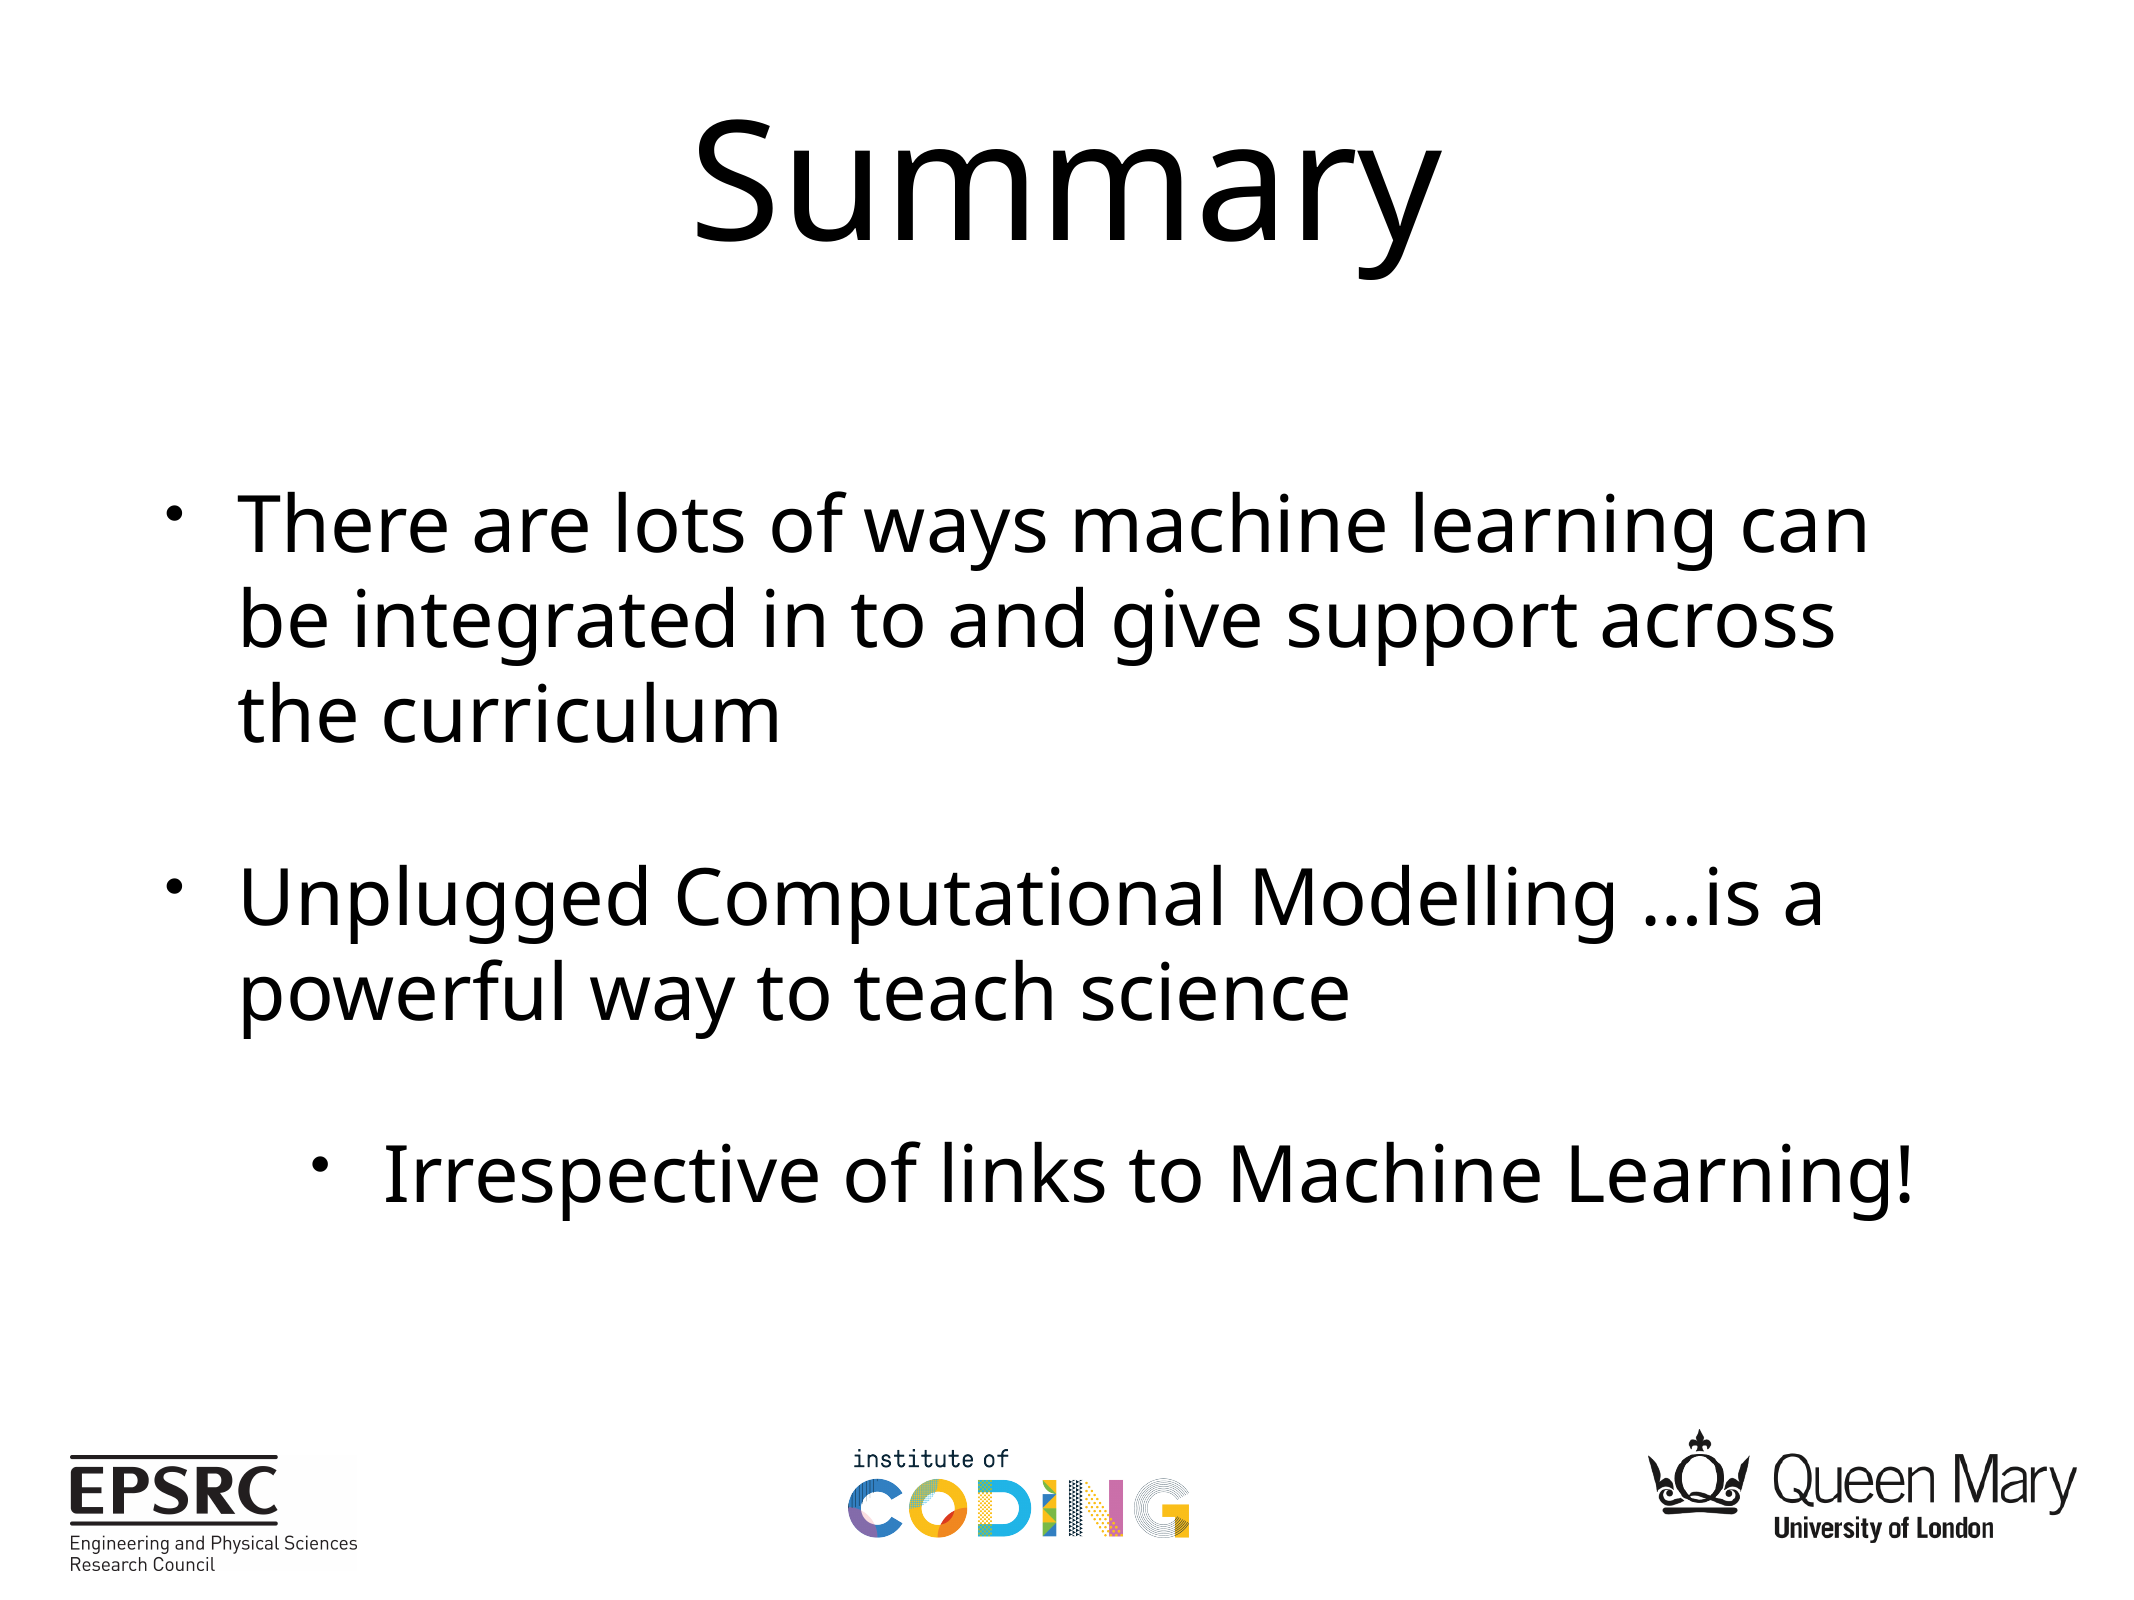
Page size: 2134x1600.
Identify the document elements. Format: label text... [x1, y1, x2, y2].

title Summary [155, 0, 1978, 338]
list There are lots of ways machine learning can be integrated in to and give support across the curriculum Unplugged Computational Modelling …is a powerful way to teach science Irrespective of links to Machine Learning! [155, 338, 1978, 1354]
picture [847, 1449, 1189, 1538]
picture [69, 1455, 357, 1571]
picture [1648, 1427, 2078, 1543]
